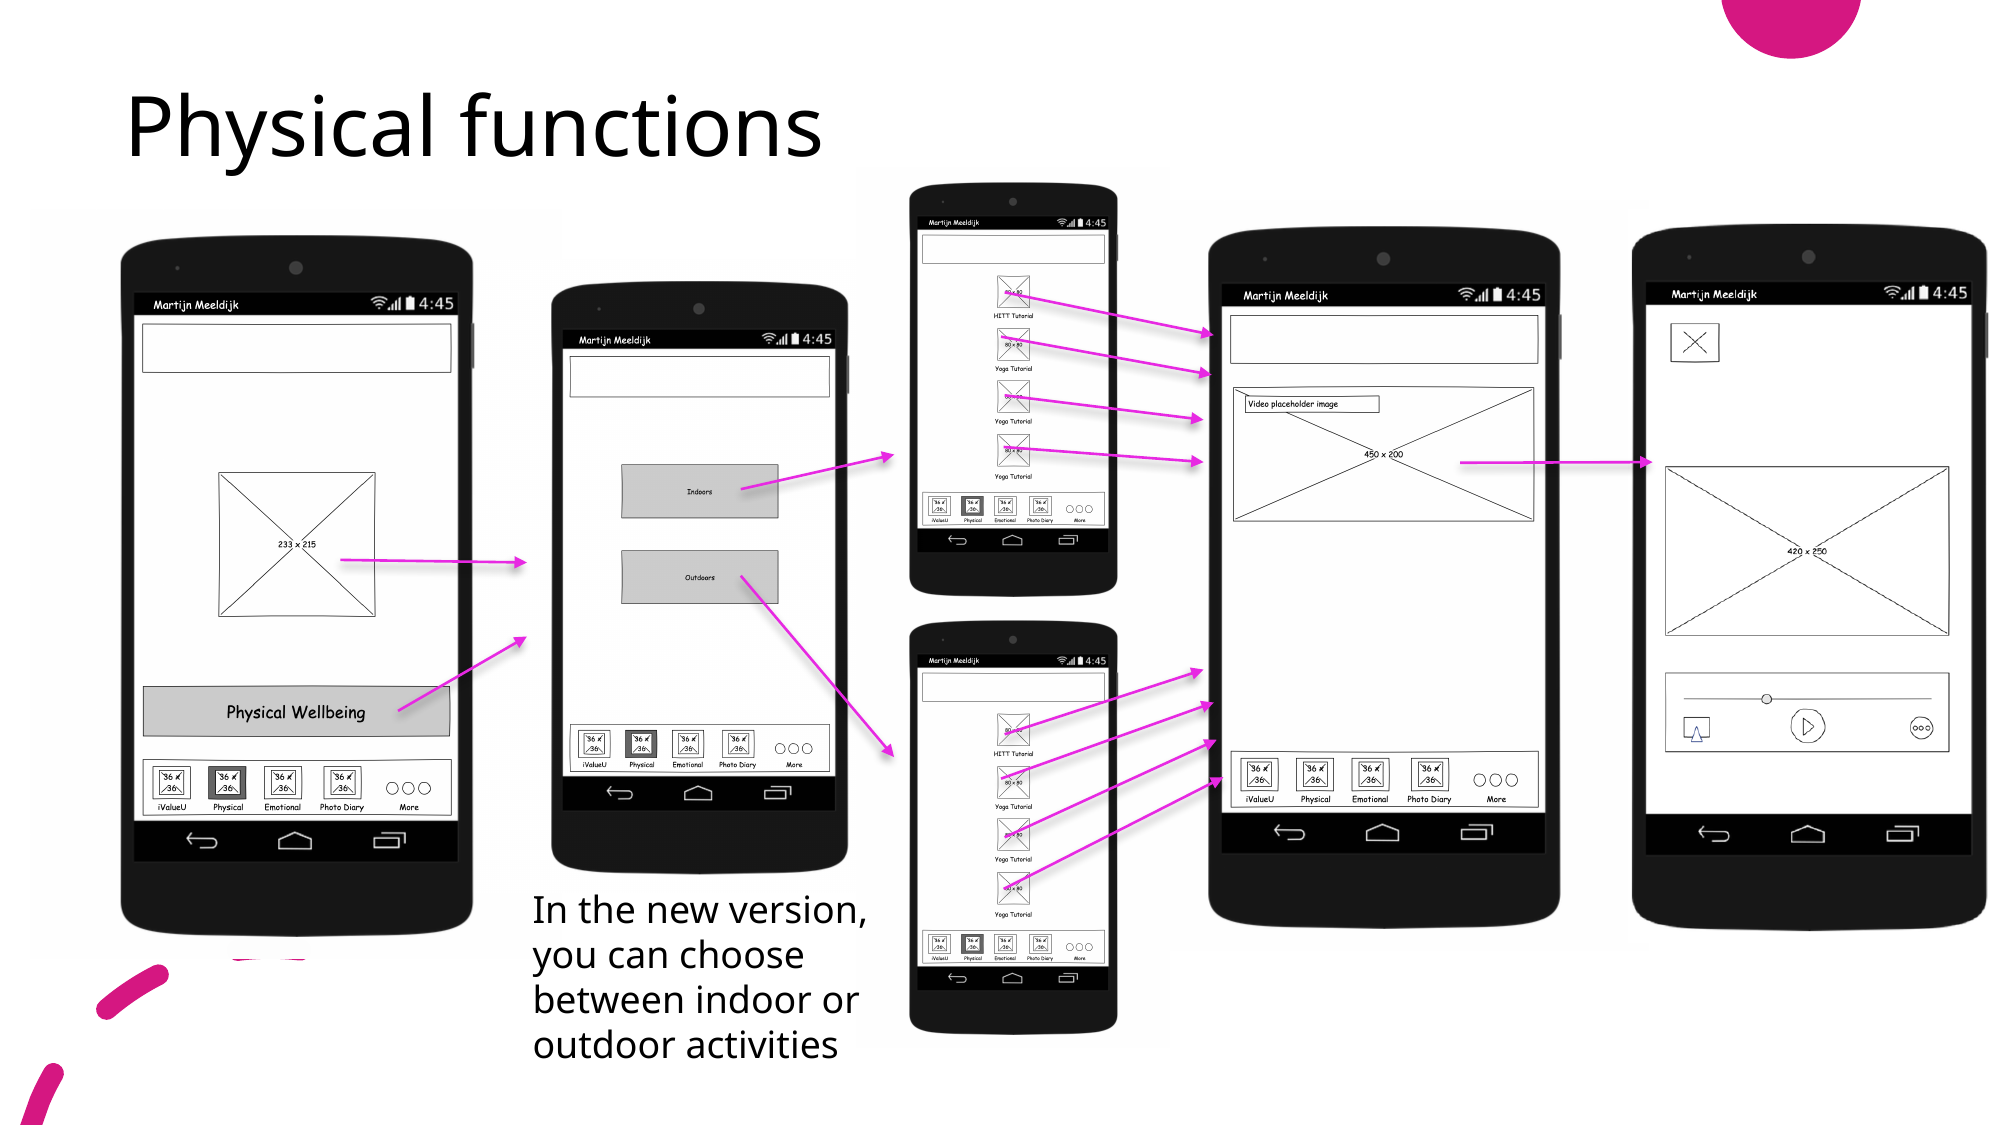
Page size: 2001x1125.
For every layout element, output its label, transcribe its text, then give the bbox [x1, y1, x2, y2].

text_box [340, 559, 527, 563]
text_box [1004, 292, 1214, 336]
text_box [1001, 336, 1212, 375]
title Physical functions [109, 20, 1835, 238]
text_box In the new version, you can choose between indoor or outdoor activities [517, 893, 934, 1074]
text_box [740, 454, 895, 490]
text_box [1004, 669, 1204, 702]
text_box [1004, 739, 1217, 777]
picture [30, 167, 2000, 1048]
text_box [1003, 446, 1204, 463]
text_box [1003, 777, 1224, 889]
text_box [1004, 395, 1204, 420]
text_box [1001, 702, 1214, 779]
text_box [740, 575, 895, 758]
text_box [397, 636, 527, 711]
